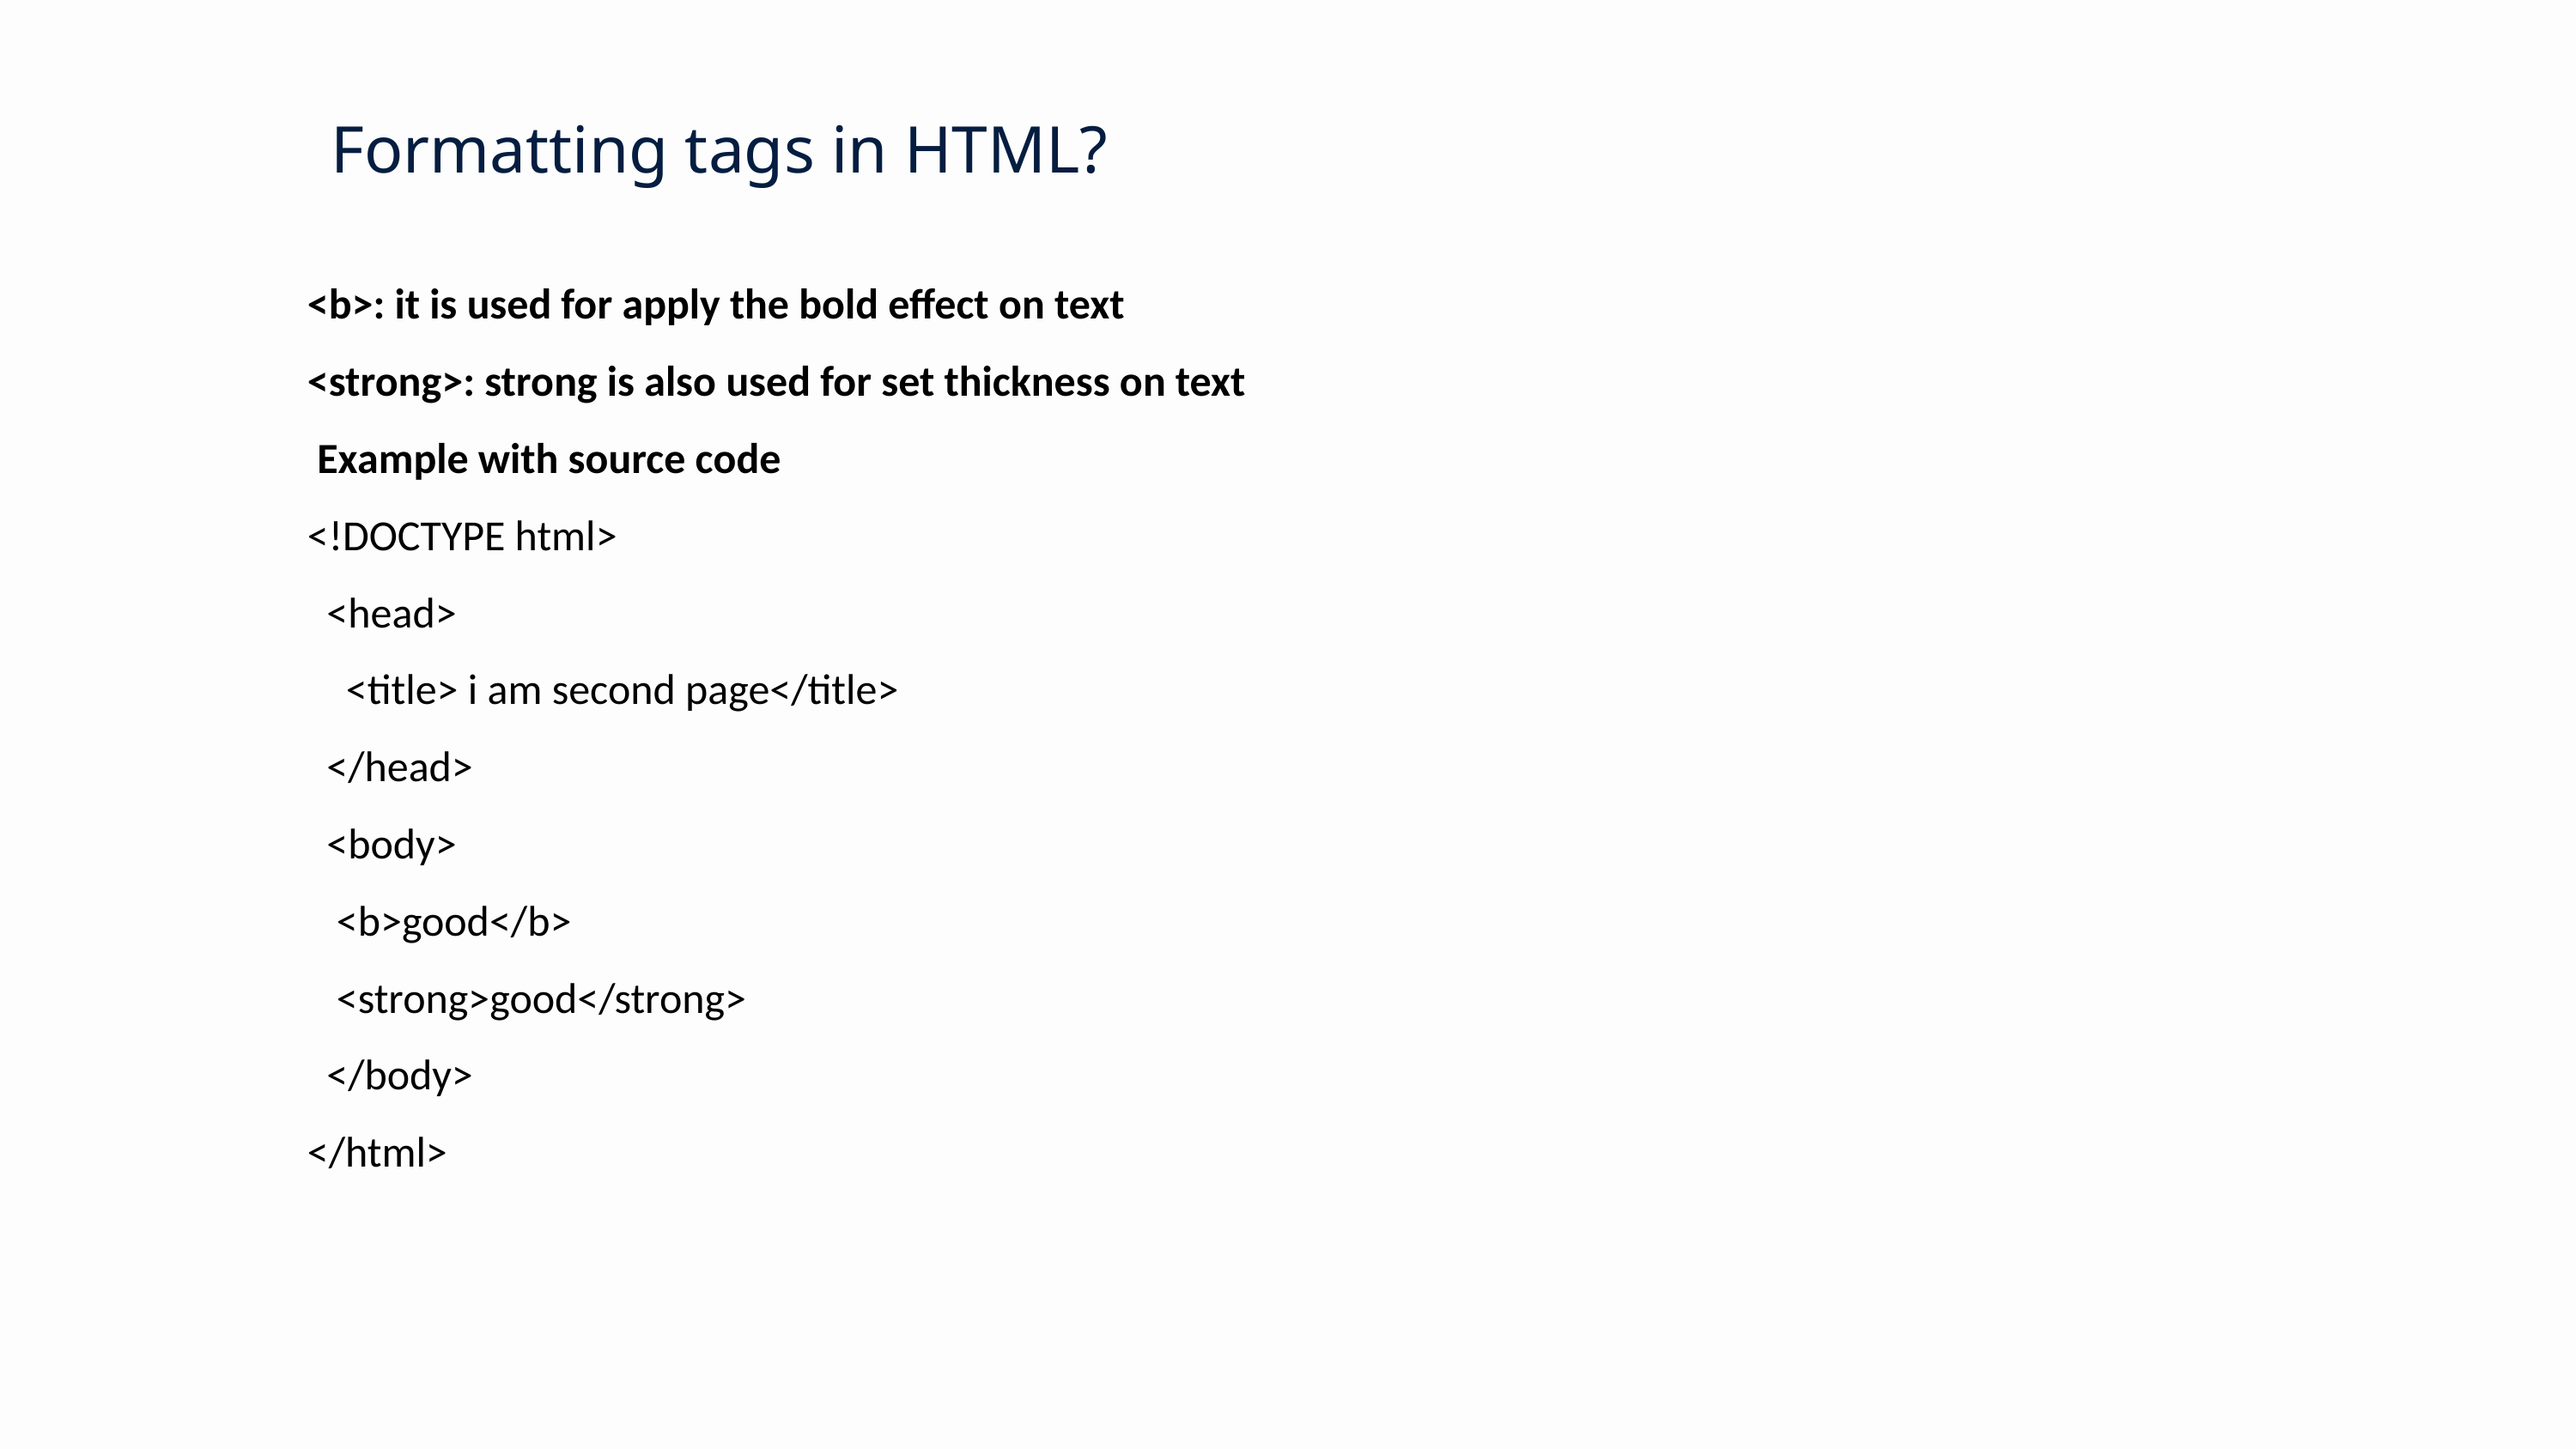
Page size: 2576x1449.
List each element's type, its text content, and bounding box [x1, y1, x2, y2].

text_box Formatting tags in HTML? [331, 72, 1480, 186]
text_box <b>: it is used for apply the bold effect on text <strong>: strong is also used for set thickness on text Example with source code <!DOCTYPE html> <head> <title> i am second page</title> </head> <body> <b>good</b> <strong>good</strong> </body> </html> [307, 268, 2178, 1176]
